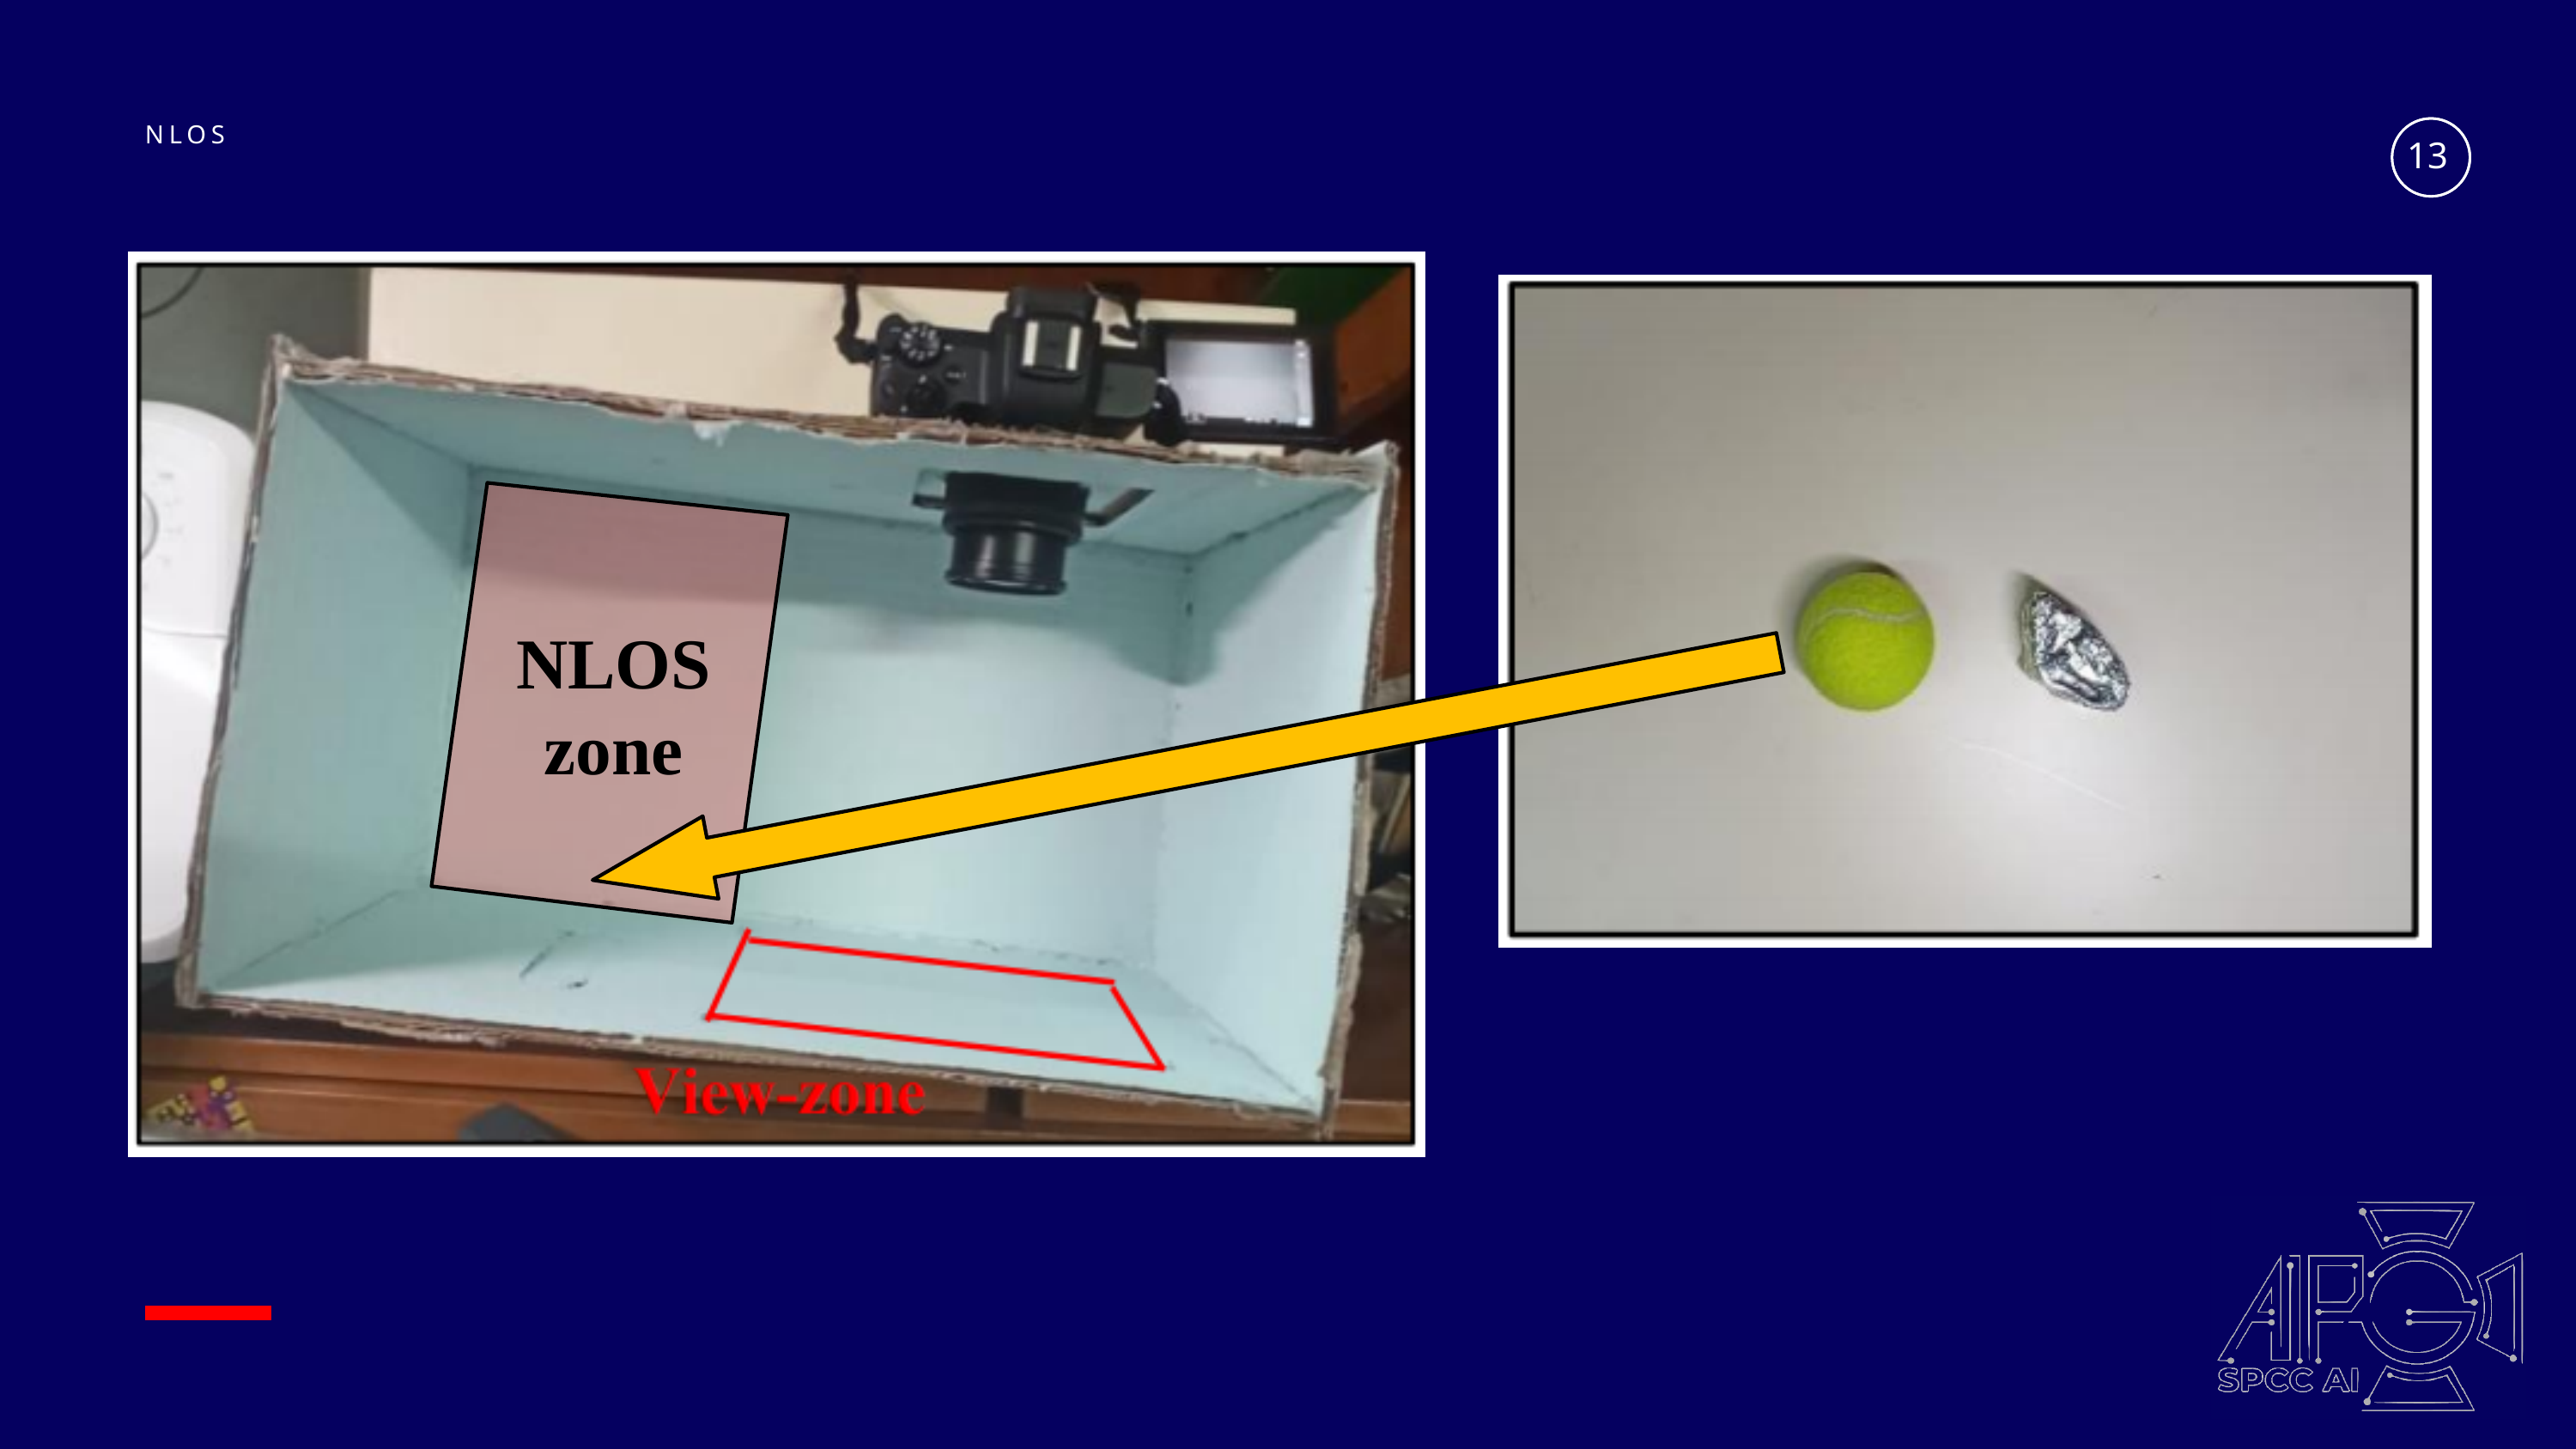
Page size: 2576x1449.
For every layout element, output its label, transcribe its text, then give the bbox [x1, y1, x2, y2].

picture [1498, 275, 2432, 949]
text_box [2391, 117, 2472, 198]
text_box [1430, 685, 1494, 743]
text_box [144, 1305, 272, 1321]
slide_number 13 [2306, 101, 2462, 213]
picture [128, 252, 1425, 1157]
text_box NLOS [144, 112, 547, 149]
